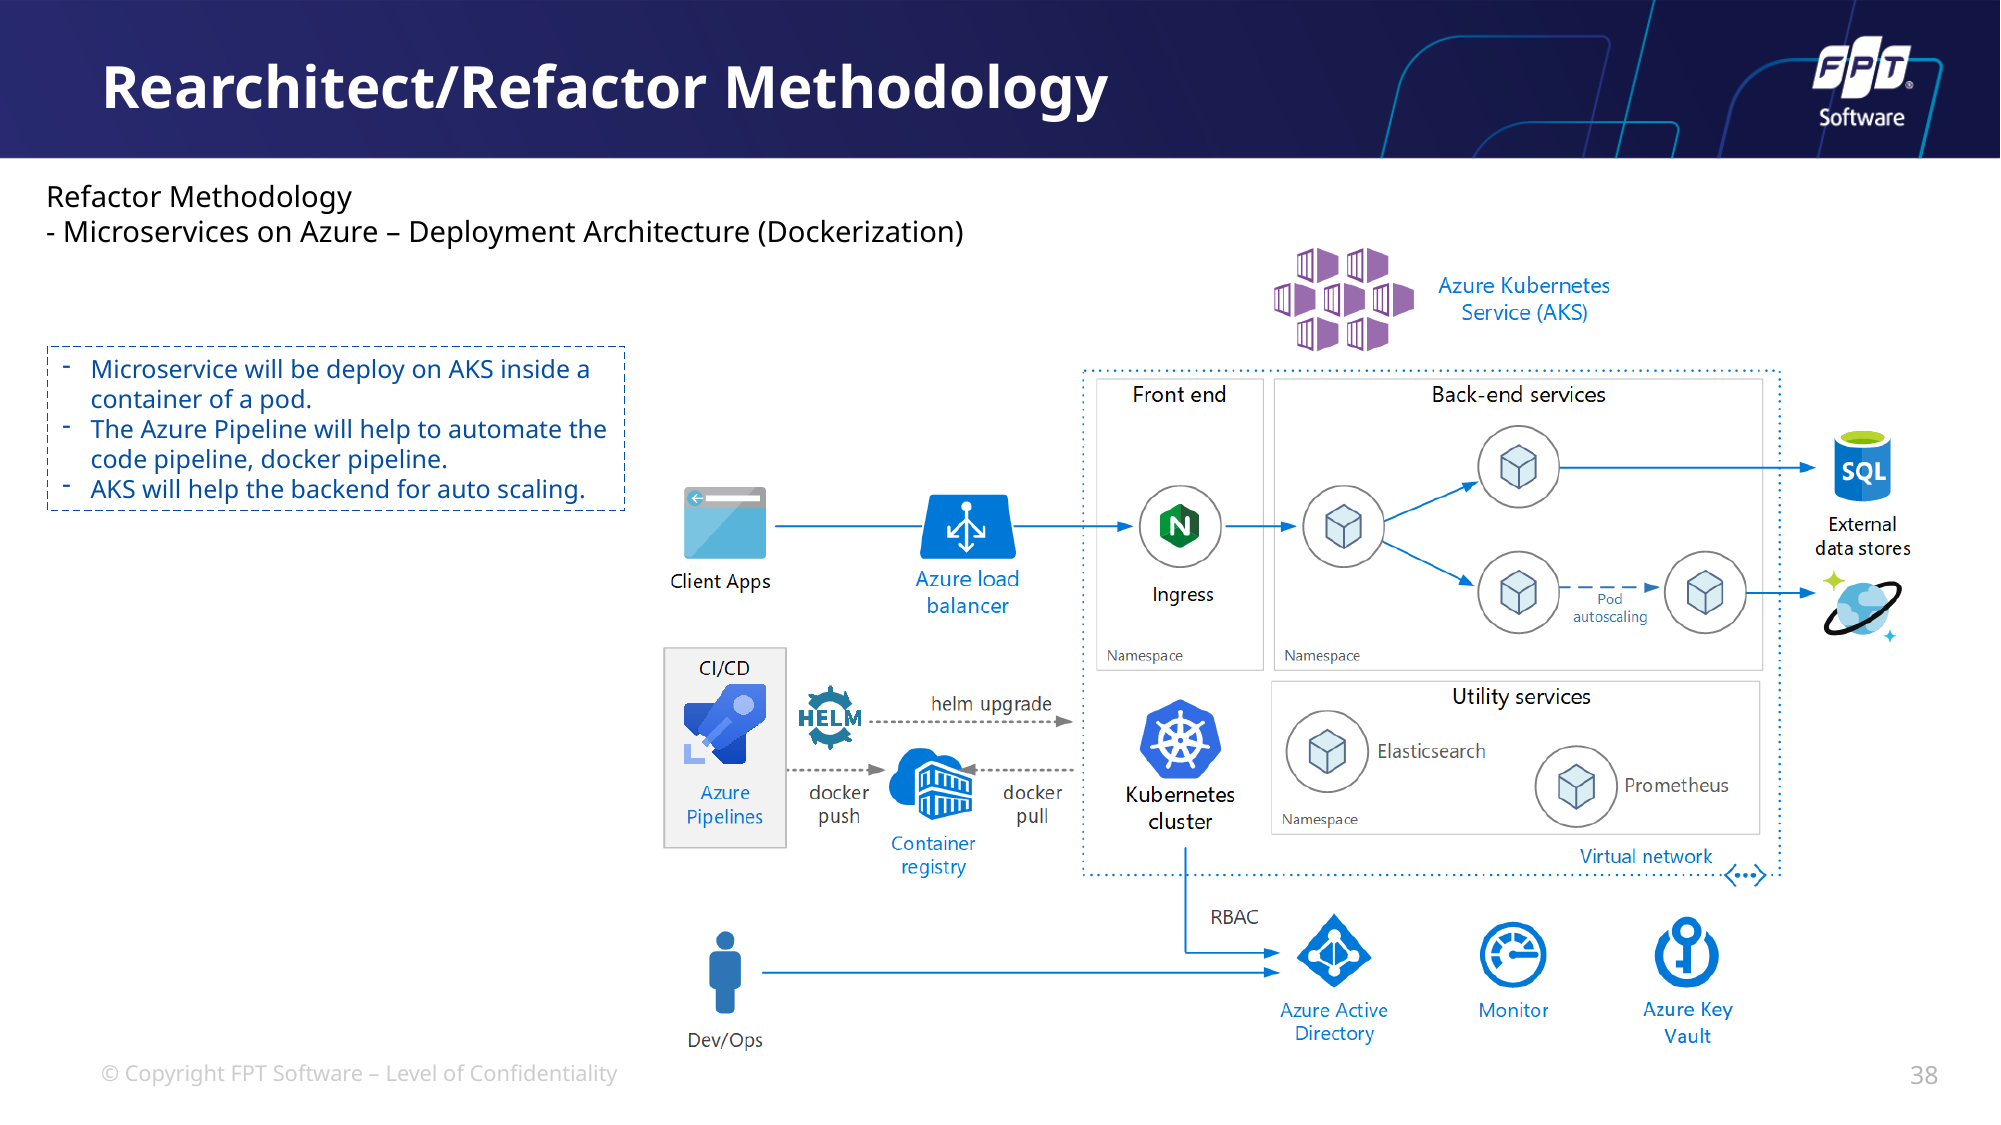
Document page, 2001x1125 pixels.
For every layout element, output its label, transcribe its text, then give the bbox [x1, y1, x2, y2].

text_box Microservice will be deploy on AKS inside a container of a pod. The Azure Pipeline will help to automate the code pipeline, docker pipeline. AKS will help the backend for auto scaling. [47, 346, 625, 511]
slide_number 38 [1855, 1052, 1954, 1094]
title Rearchitect/Refactor Methodology [86, 31, 1812, 148]
picture [1649, 0, 2000, 159]
text_box Refactor Methodology - Microservices on Azure – Deployment Architecture (Dockerization) [31, 170, 1867, 256]
picture [659, 247, 1921, 1062]
picture [0, 0, 1672, 159]
